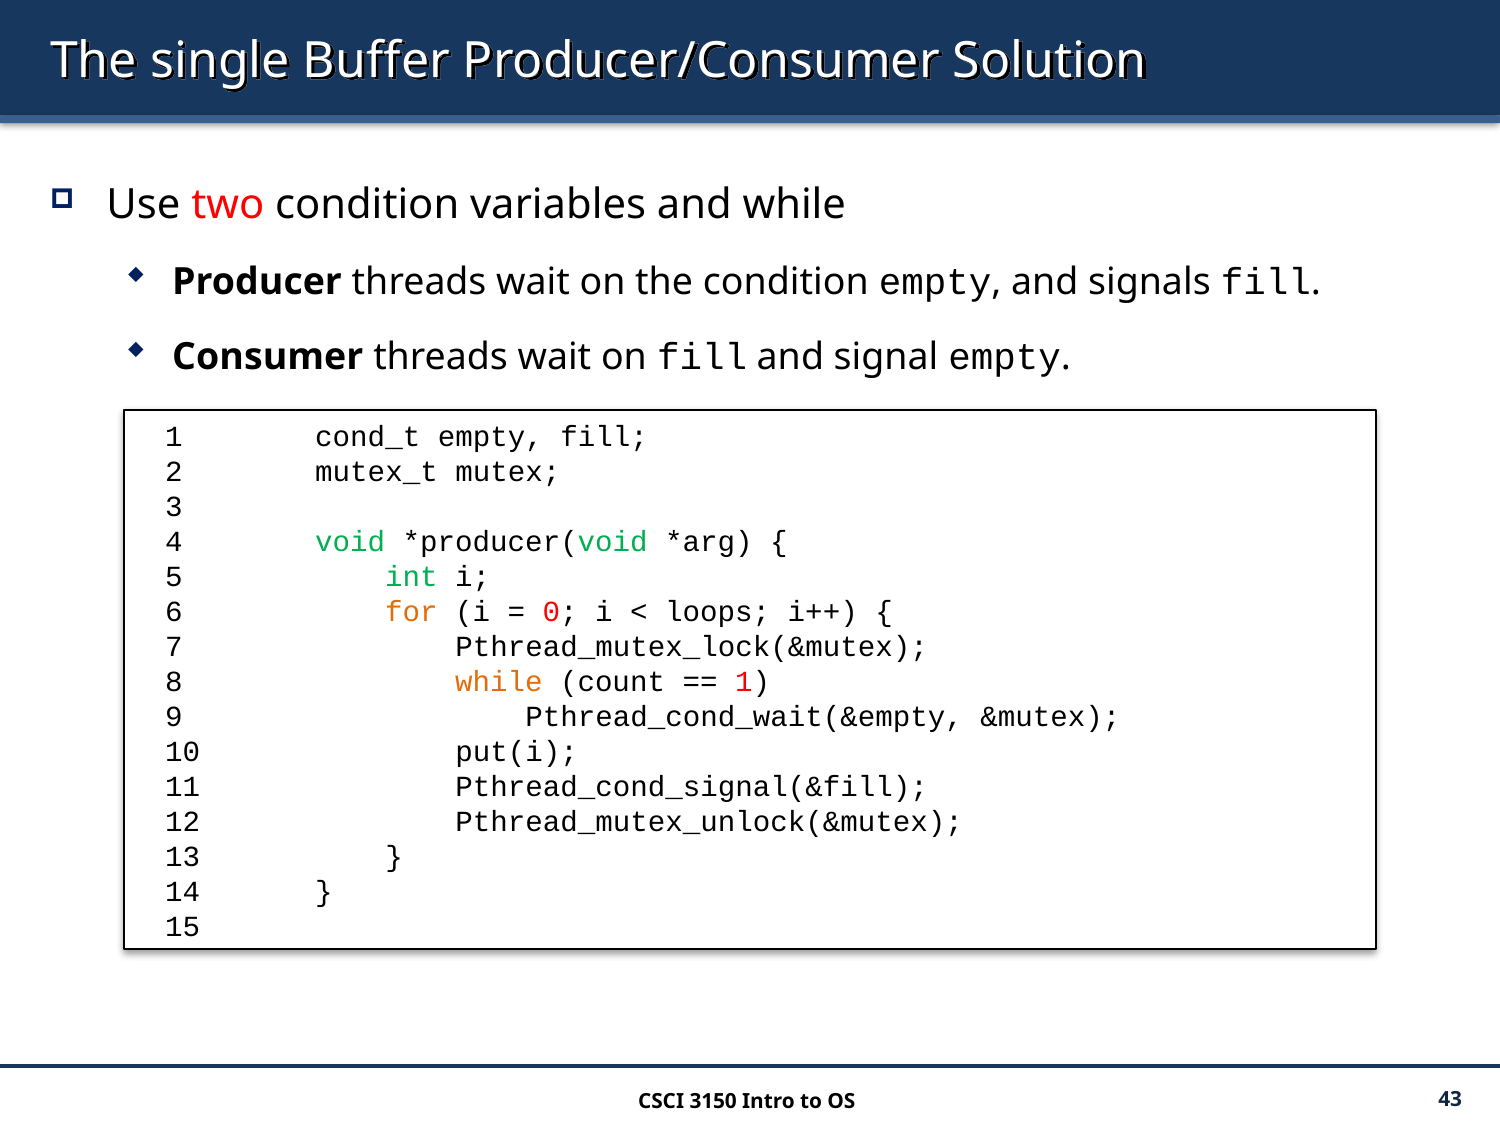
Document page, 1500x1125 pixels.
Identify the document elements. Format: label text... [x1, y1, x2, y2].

slide_number 43 [1306, 1081, 1483, 1118]
footer CSCI 3150 Intro to OS [497, 1079, 997, 1117]
text_box 1 cond_t empty, fill; 2 mutex_t mutex; 3 4 void *producer(void *arg) { 5 int i; 6 for (i = 0; i < loops; i++) { 7 Pthread_mutex_lock(&mutex); 8 while (count == 1) 9 Pthread_cond_wait(&empty, &mutex); 10 put(i); 11 Pthread_cond_signal(&fill); 12 Pthread_mutex_unlock(&mutex); 13 } 14 } 15 [121, 407, 1379, 952]
title The single Buffer Producer/Consumer Solution [34, 8, 1477, 106]
list Use two condition variables and while Producer threads wait on the condition empty, and signals fill. Consumer threads wait on fill and signal empty. [34, 144, 1477, 1048]
